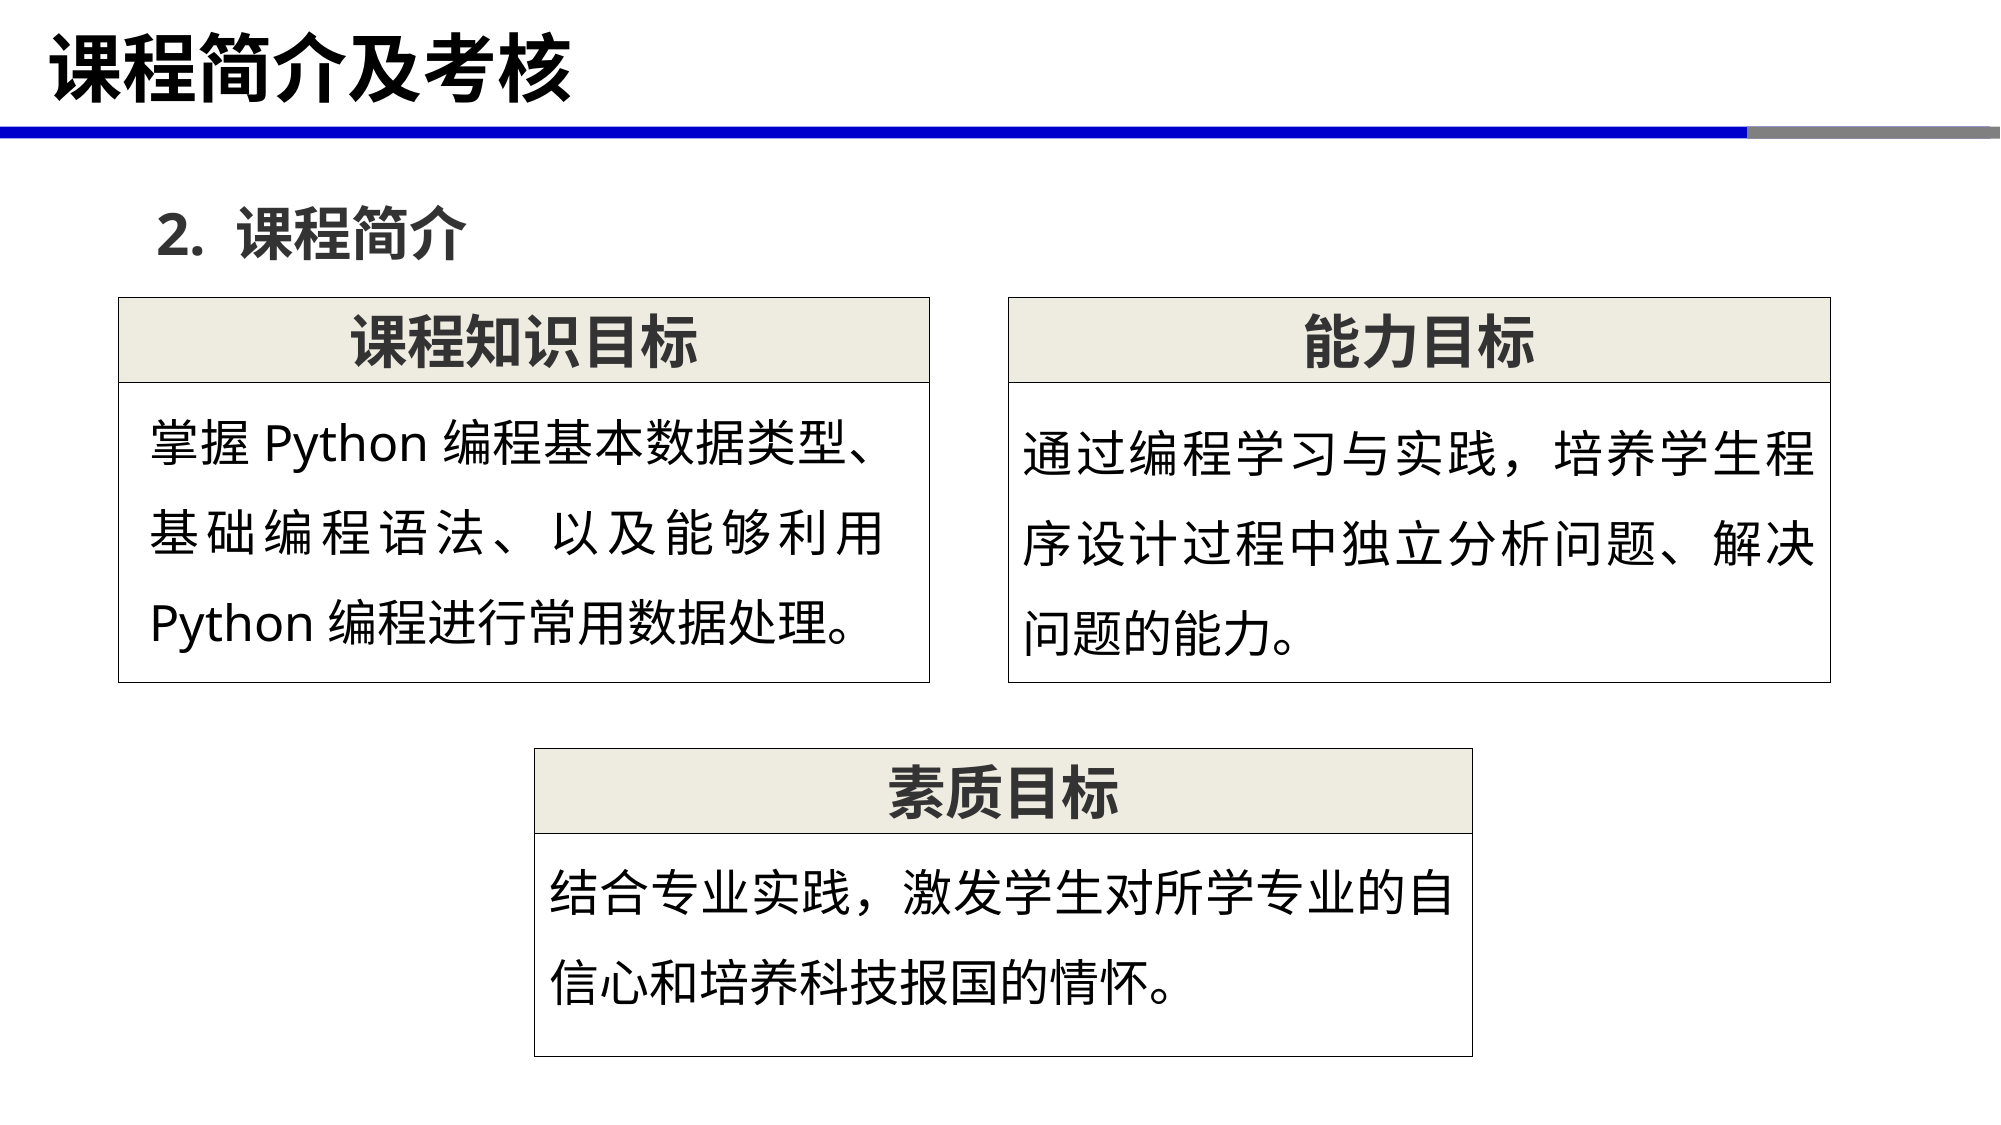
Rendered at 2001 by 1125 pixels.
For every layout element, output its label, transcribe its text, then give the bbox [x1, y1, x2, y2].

title 课程简介及考核 [18, 1, 1729, 132]
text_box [1007, 297, 1831, 683]
text_box 2. 课程简介 [141, 154, 1705, 275]
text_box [534, 748, 1473, 1057]
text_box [118, 297, 930, 683]
